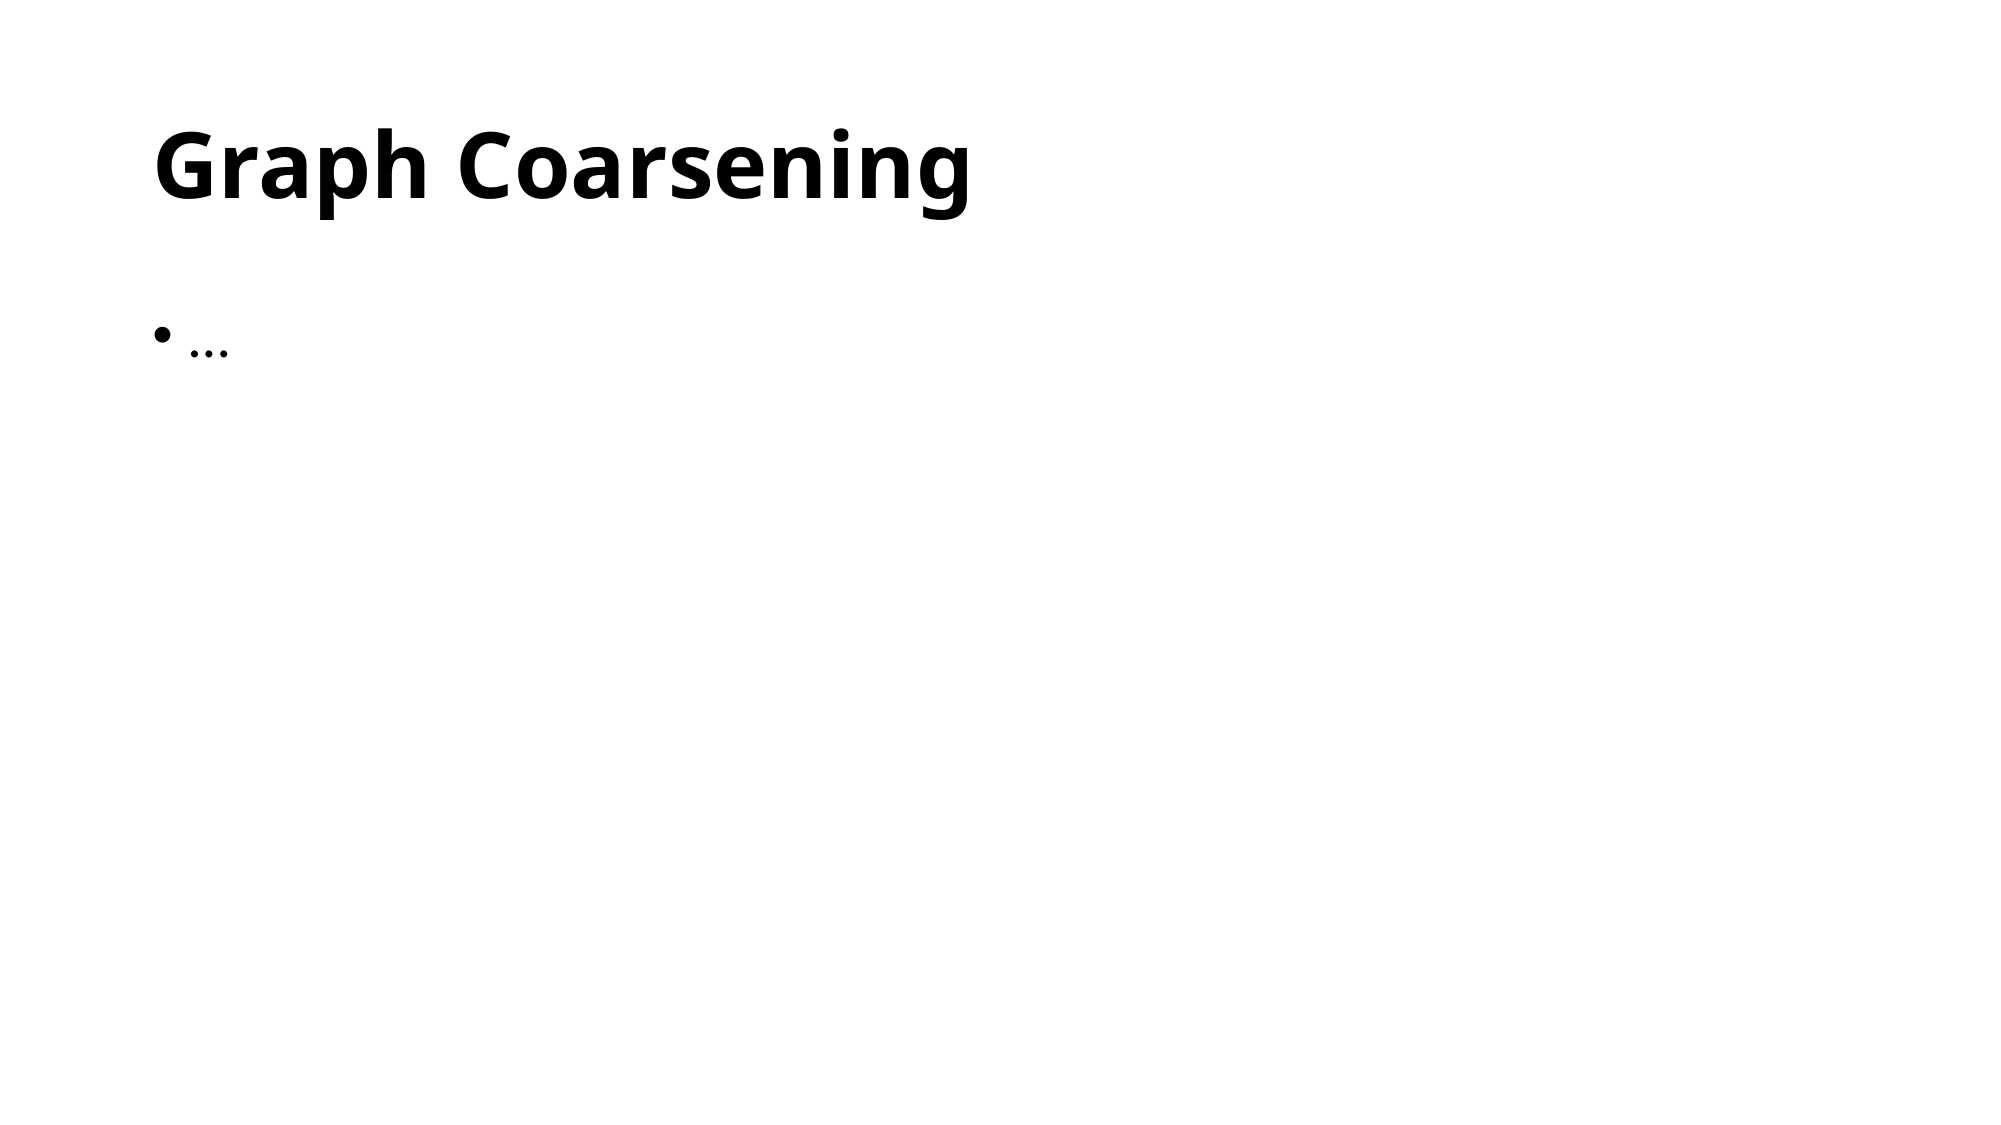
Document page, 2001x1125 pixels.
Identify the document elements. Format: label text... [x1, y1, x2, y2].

title Graph Coarsening [137, 59, 1863, 278]
list … [137, 299, 1863, 1014]
